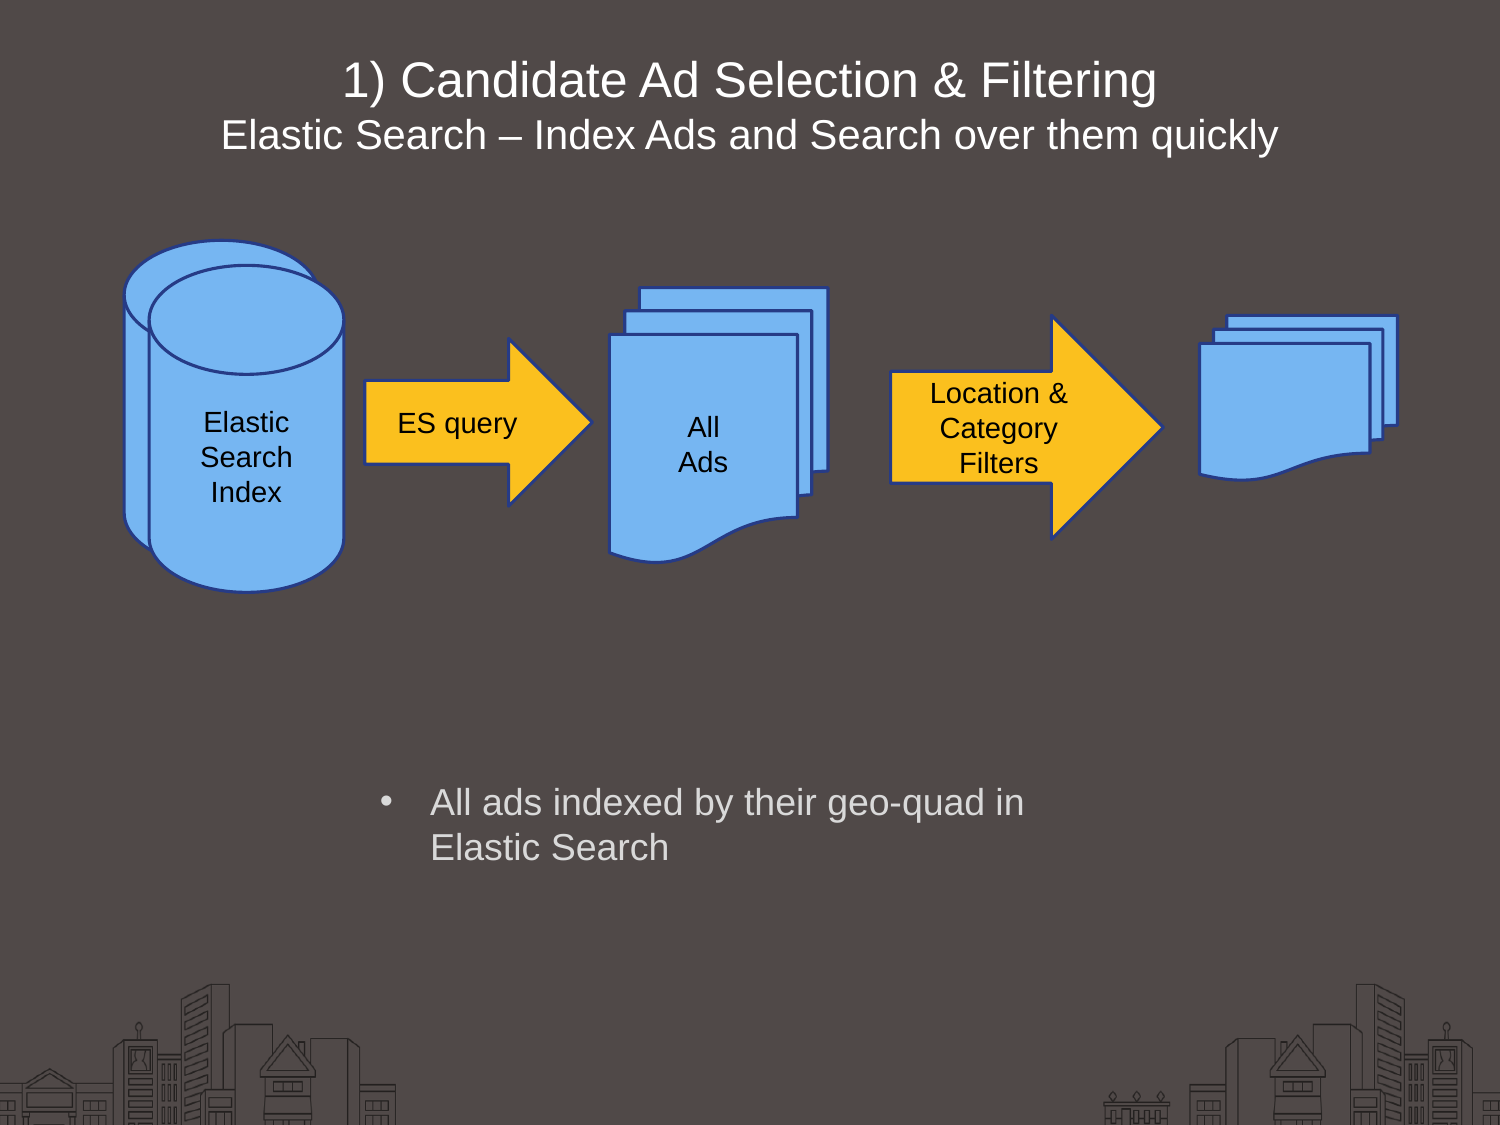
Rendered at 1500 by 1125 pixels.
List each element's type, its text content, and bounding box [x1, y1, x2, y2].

picture [0, 0, 1500, 1125]
text_box Elastic Search Index [149, 265, 344, 593]
text_box ES query [364, 338, 593, 507]
text_box Location & Category Filters [890, 315, 1164, 540]
text_box All ads indexed by their geo-quad in Elastic Search [364, 770, 1115, 877]
title 1) Candidate Ad Selection & Filtering Elastic Search – Index Ads and Search over them quickly [75, 9, 1425, 197]
text_box Elastic Search Index [124, 240, 316, 551]
text_box [1199, 315, 1398, 481]
text_box All Ads [609, 287, 829, 563]
